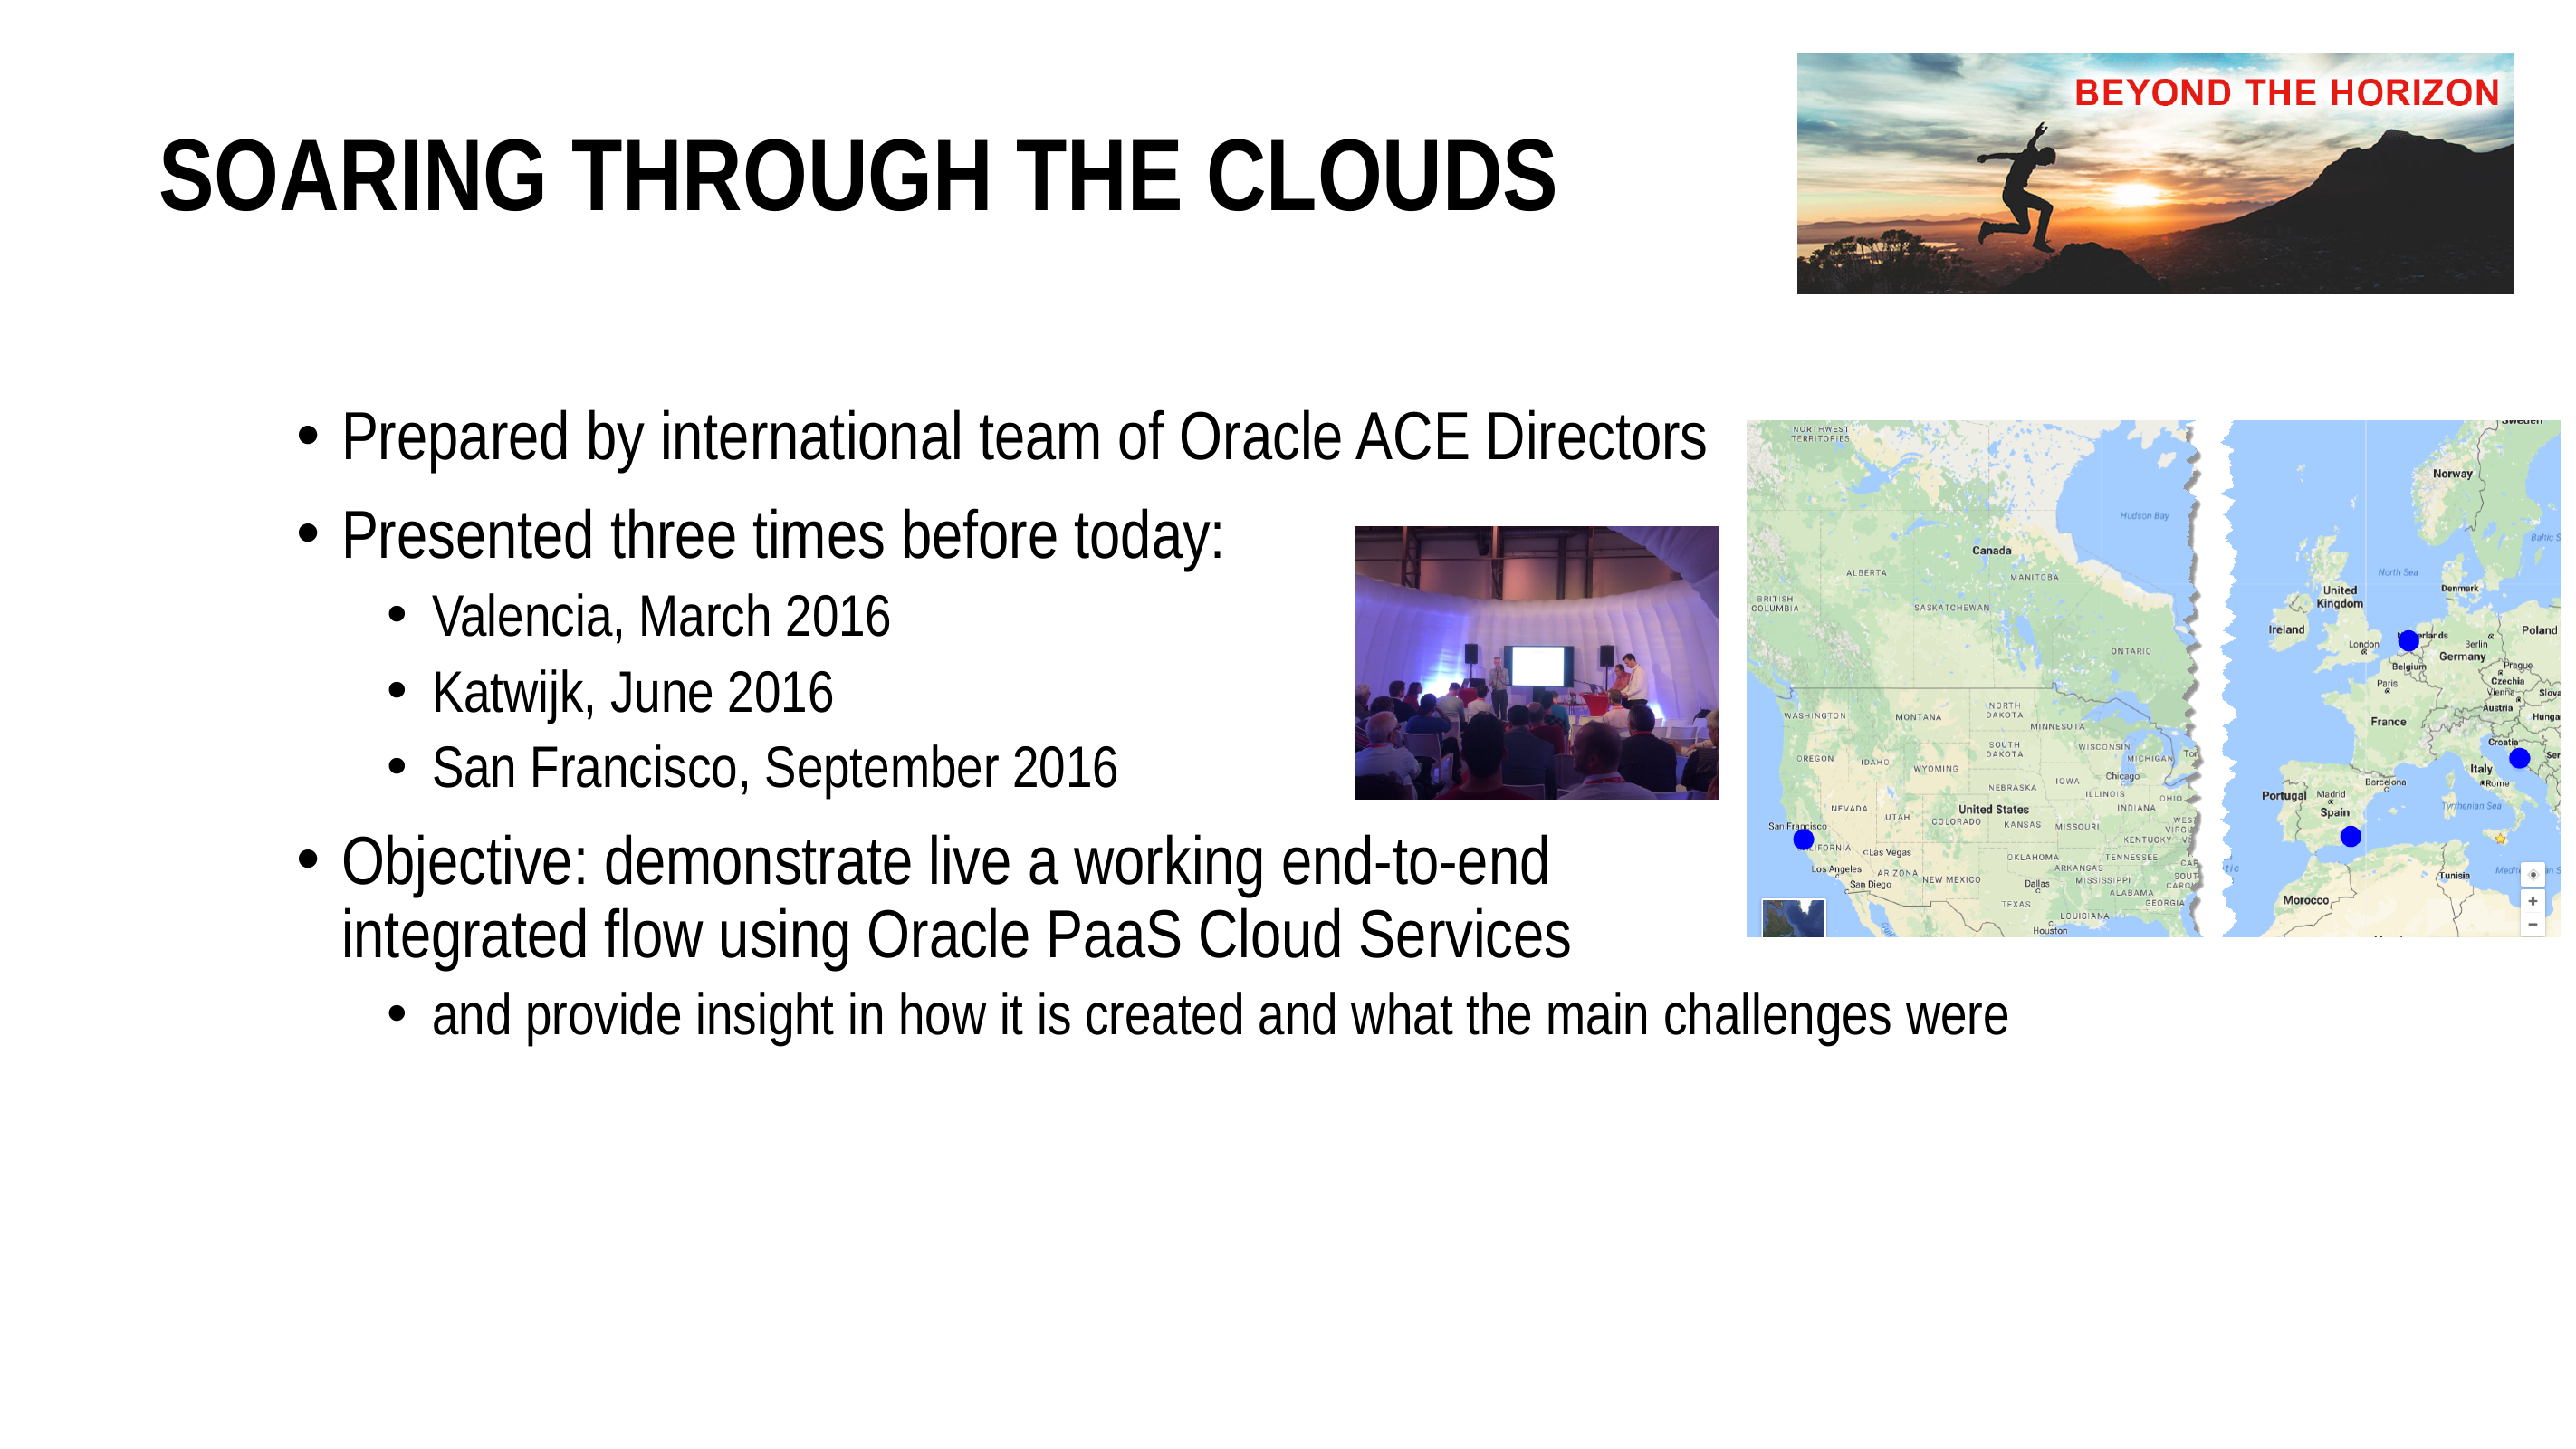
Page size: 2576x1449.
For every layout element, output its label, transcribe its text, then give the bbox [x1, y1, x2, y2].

picture [1747, 420, 2561, 937]
title Soaring through the clouds [145, 125, 2449, 326]
list Prepared by international team of Oracle ACE Directors Presented three times before today: Valencia, March 2016 Katwijk, June 2016 San Francisco, September 2016 Objective: demonstrate live a working end-to-end integrated flow using Oracle PaaS Cloud Services and provide insight in how it is created and what the main challenges were [282, 394, 2059, 1237]
picture [1797, 53, 2514, 294]
picture [1355, 526, 1719, 800]
